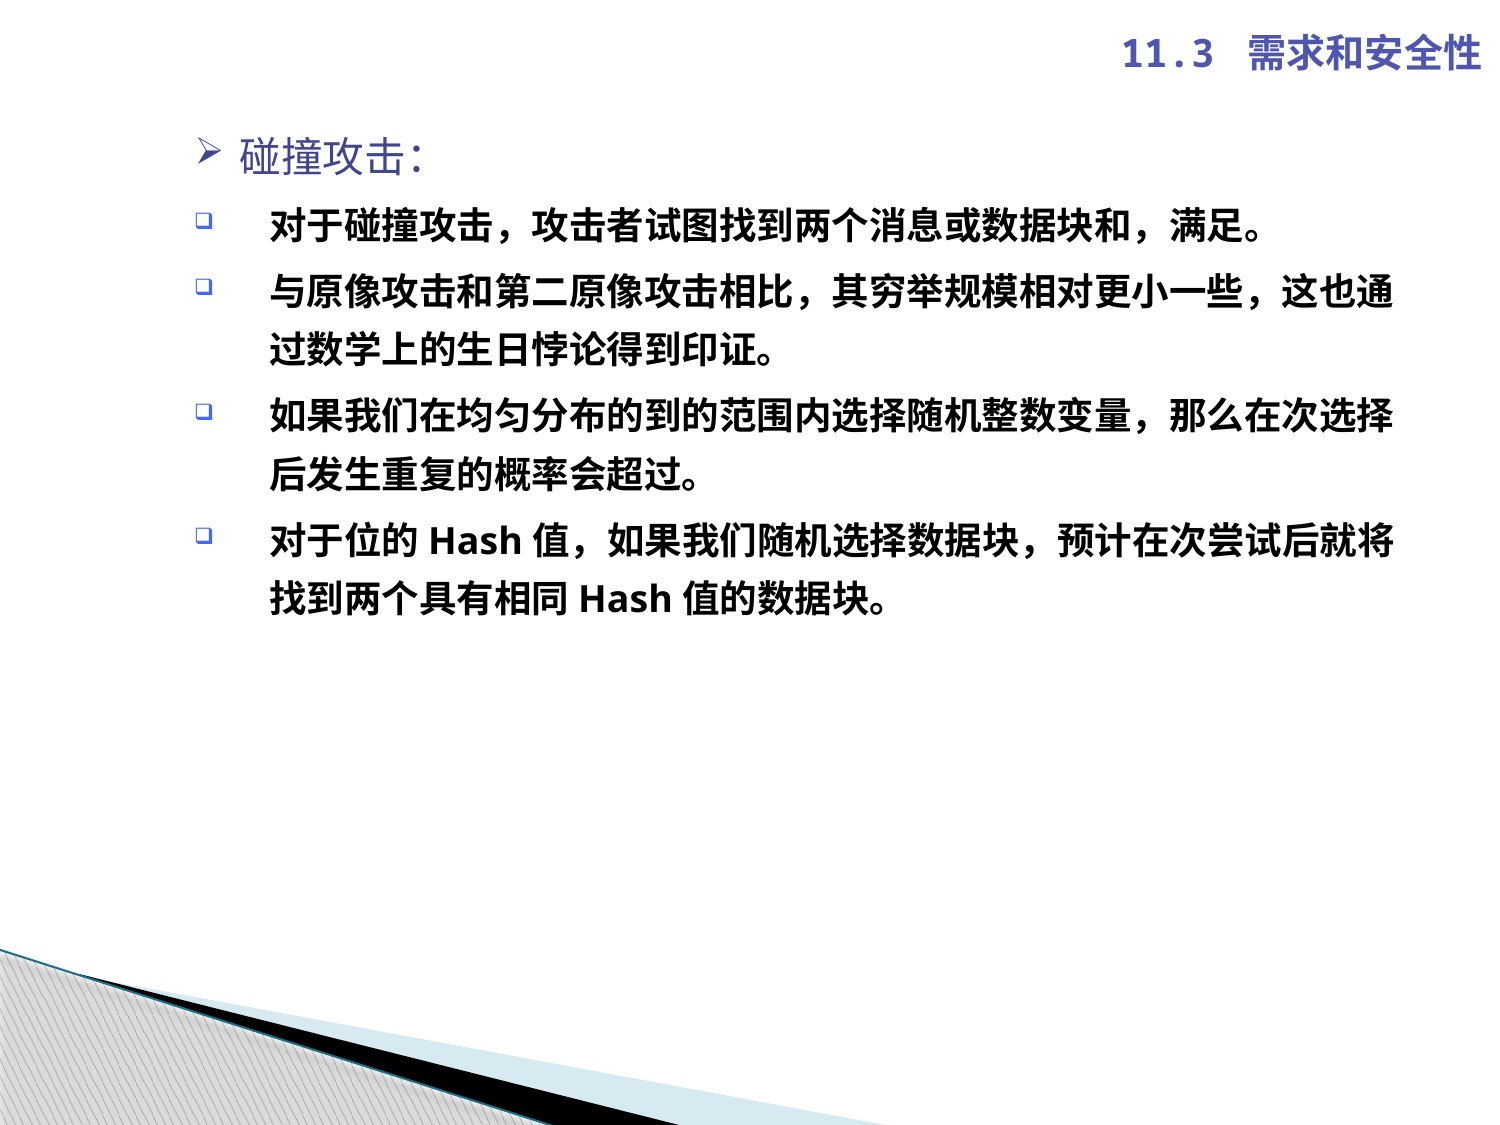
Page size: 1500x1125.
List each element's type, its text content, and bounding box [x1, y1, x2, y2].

text_box 11.3 需求和安全性 [1104, 0, 1499, 104]
